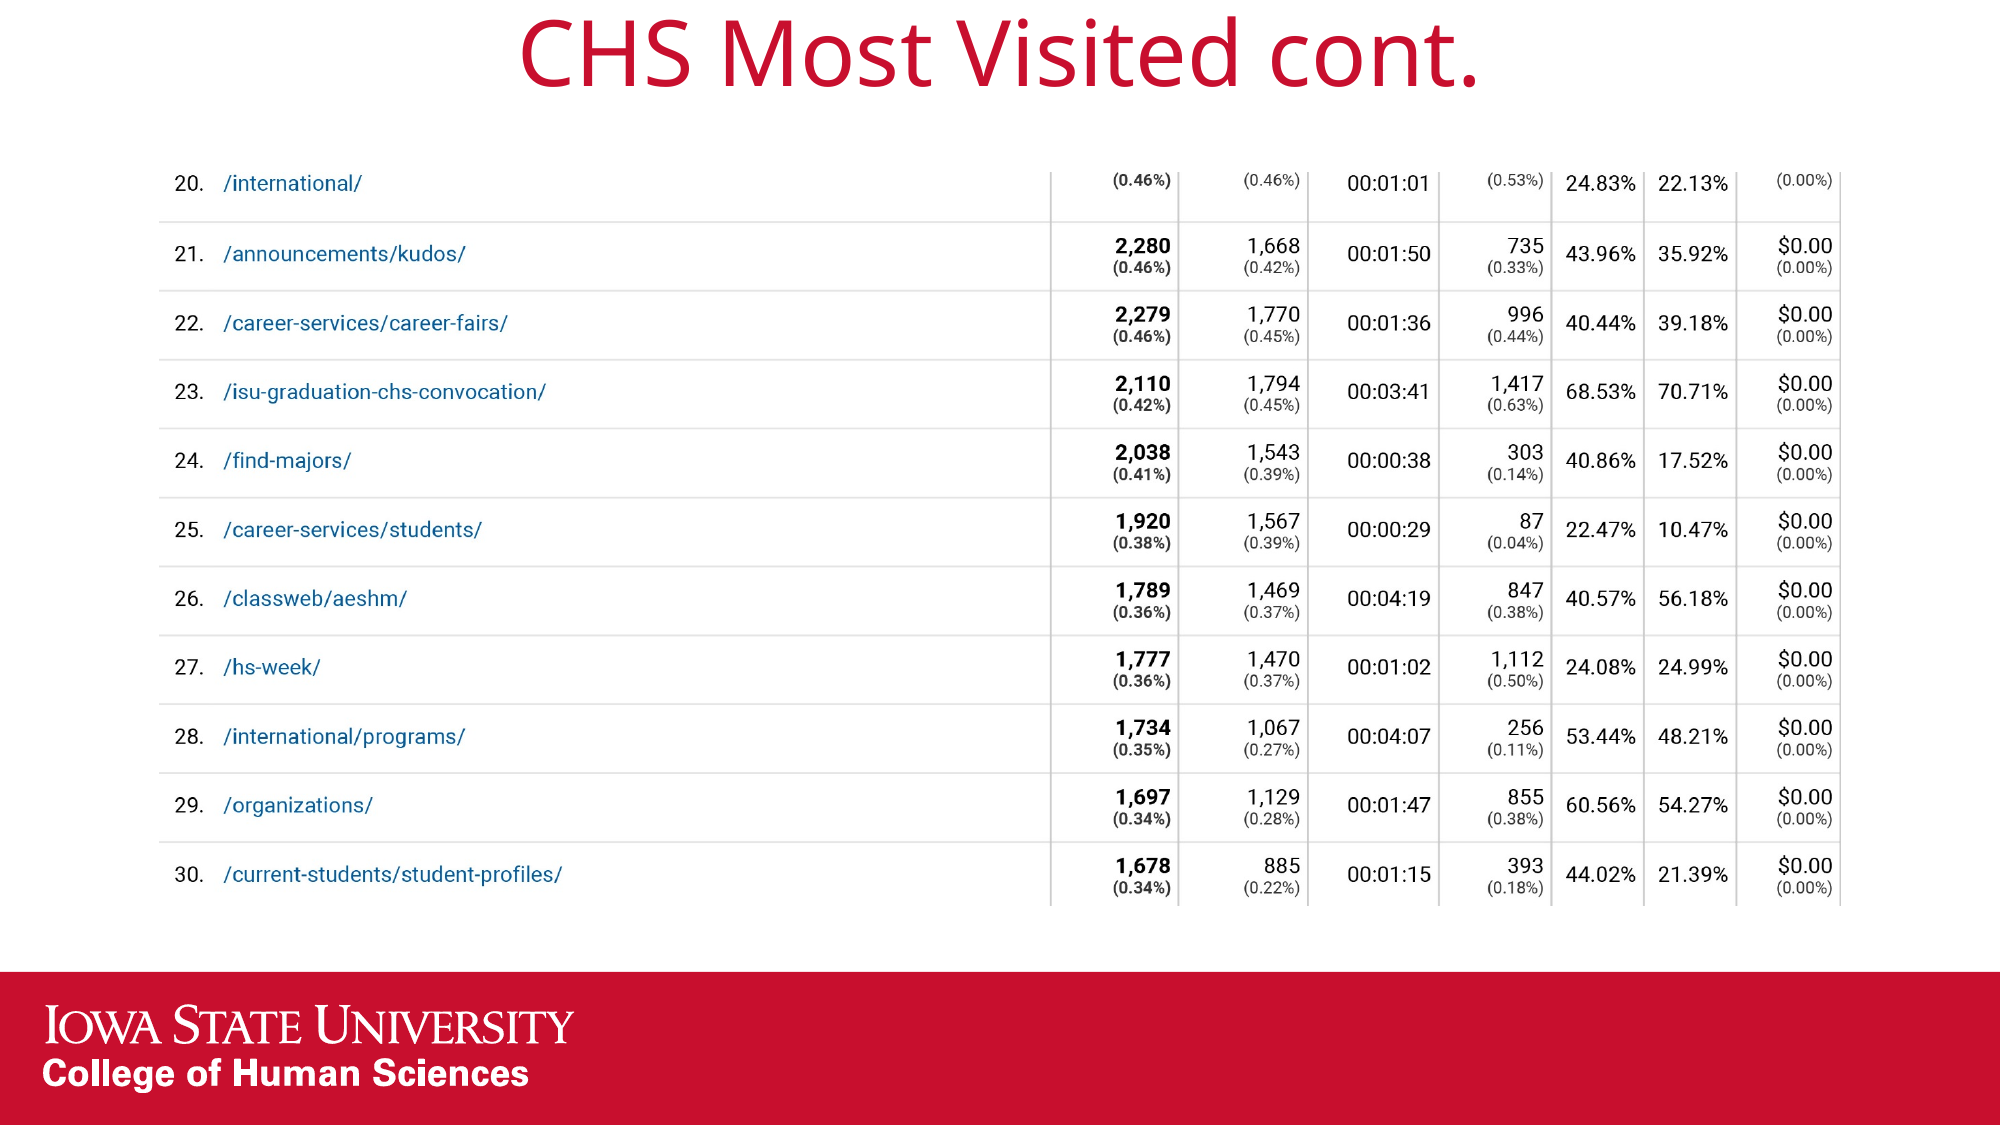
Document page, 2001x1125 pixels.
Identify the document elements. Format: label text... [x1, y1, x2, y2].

text_box CHS Most Visited cont. [249, 0, 1750, 155]
picture [159, 172, 1841, 907]
text_box [0, 971, 2000, 1125]
picture [43, 1003, 576, 1093]
